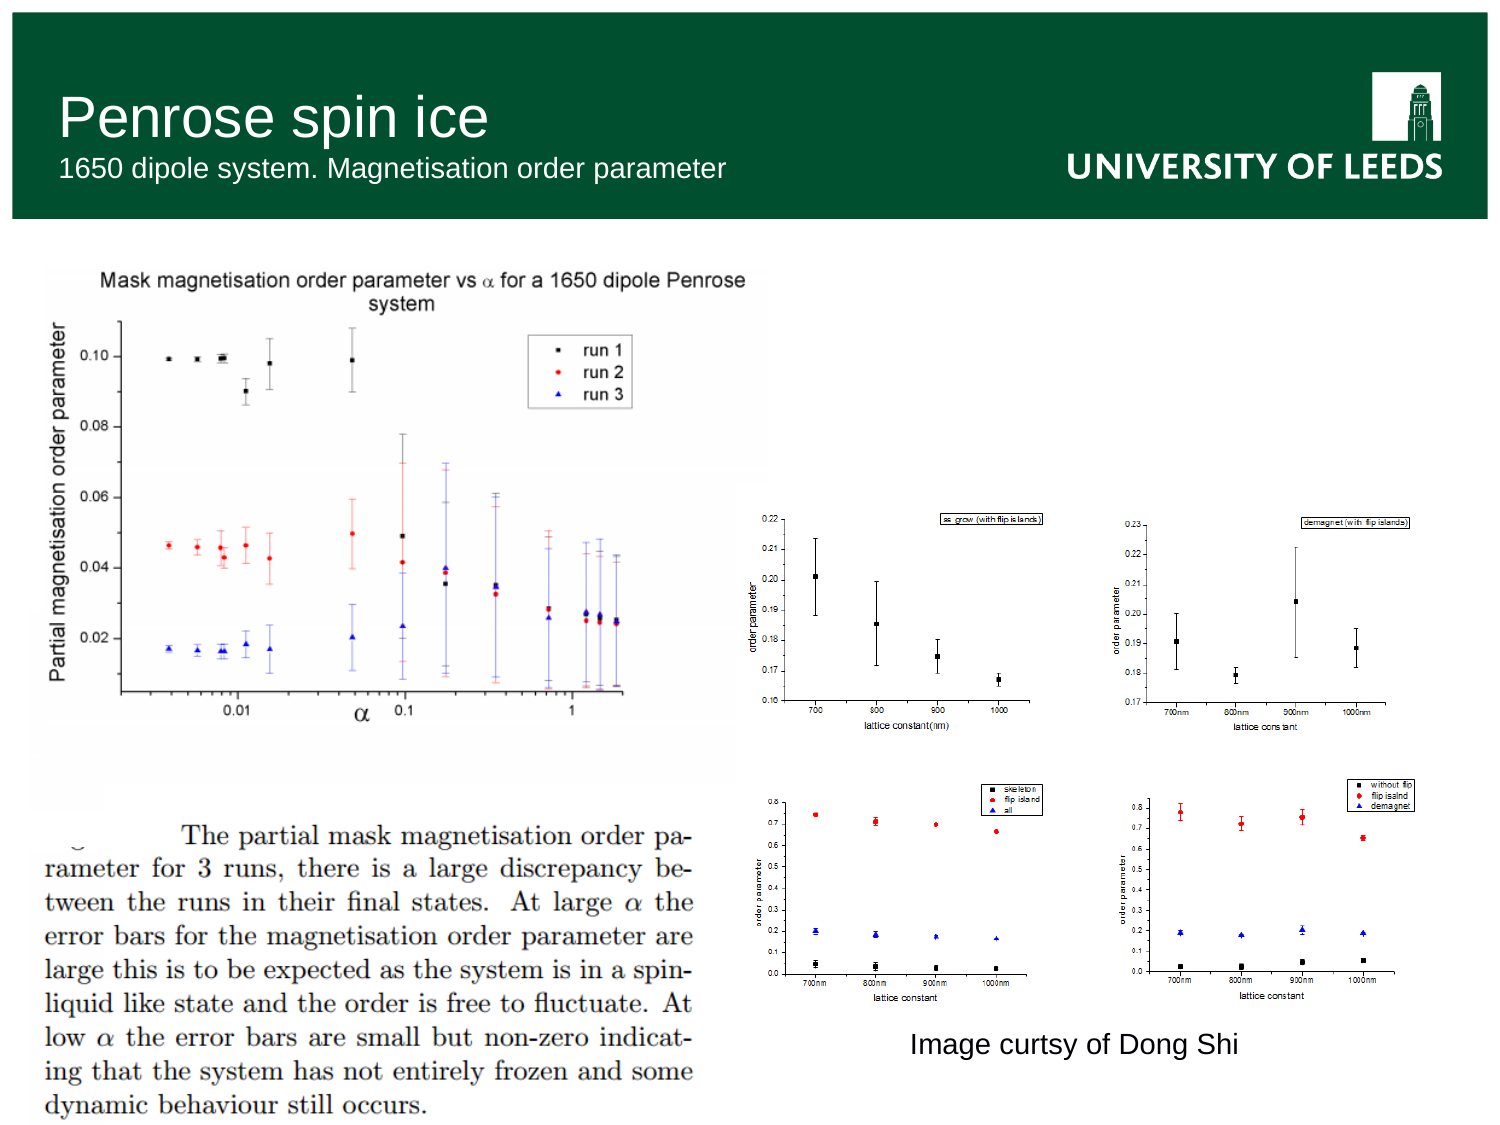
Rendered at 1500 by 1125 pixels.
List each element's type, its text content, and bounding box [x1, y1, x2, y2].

picture [29, 255, 1433, 1125]
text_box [12, 12, 1488, 220]
text_box Image curtsy of Dong Shi [895, 1035, 1255, 1068]
